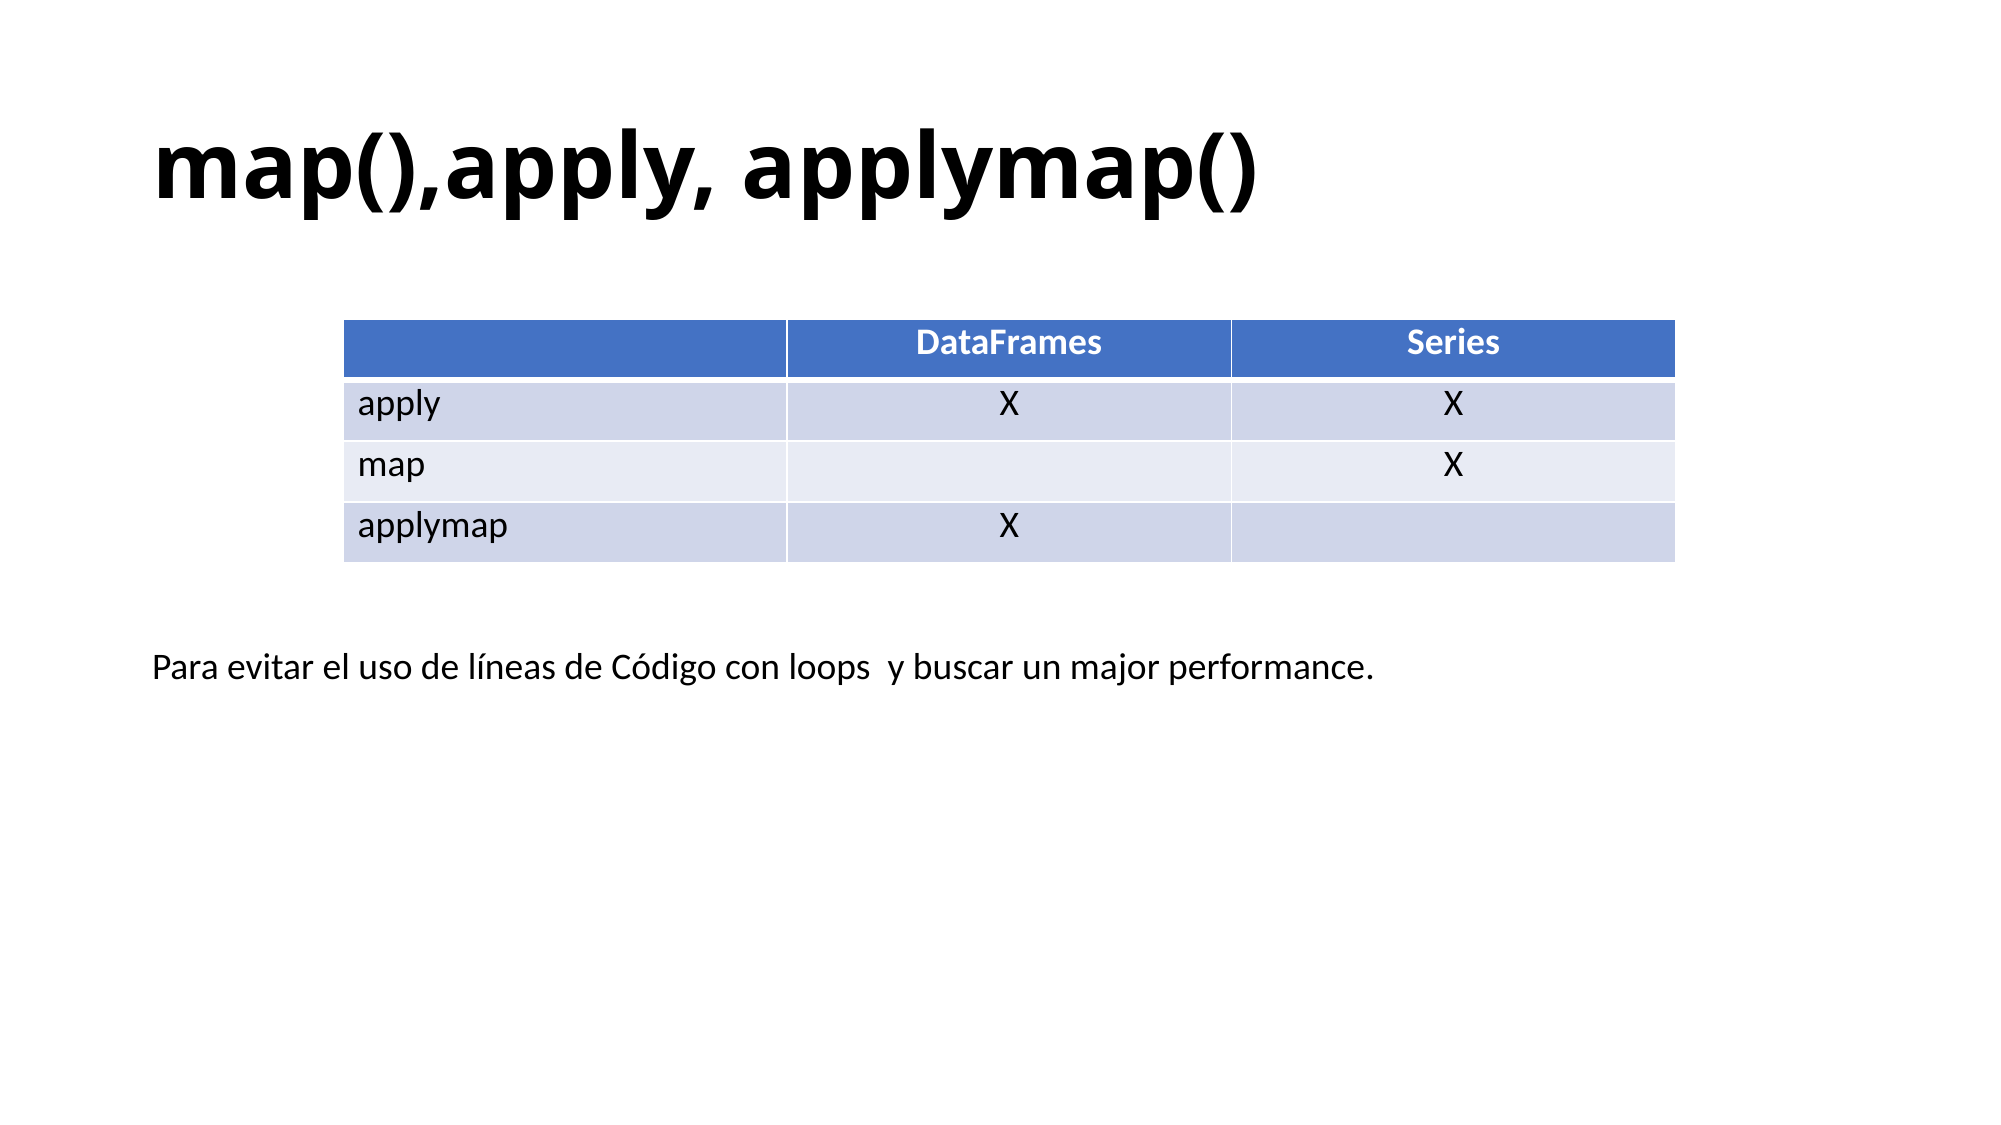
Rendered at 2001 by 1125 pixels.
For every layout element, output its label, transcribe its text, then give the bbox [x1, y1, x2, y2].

table_cell [788, 442, 1231, 501]
table_cell apply [344, 383, 786, 440]
title map(),apply, applymap() [137, 59, 1863, 278]
text_box Para evitar el uso de líneas de Código con loops y buscar un major performance. [137, 634, 1882, 695]
table_cell [1232, 503, 1675, 562]
table_cell X [1232, 442, 1675, 501]
table_header DataFrames [788, 320, 1231, 377]
table_cell X [788, 383, 1231, 440]
table_cell applymap [344, 503, 786, 562]
table_cell map [344, 442, 786, 501]
table_header [344, 320, 786, 377]
table_cell X [1232, 383, 1675, 440]
table_cell X [788, 503, 1231, 562]
table_header Series [1232, 320, 1675, 377]
